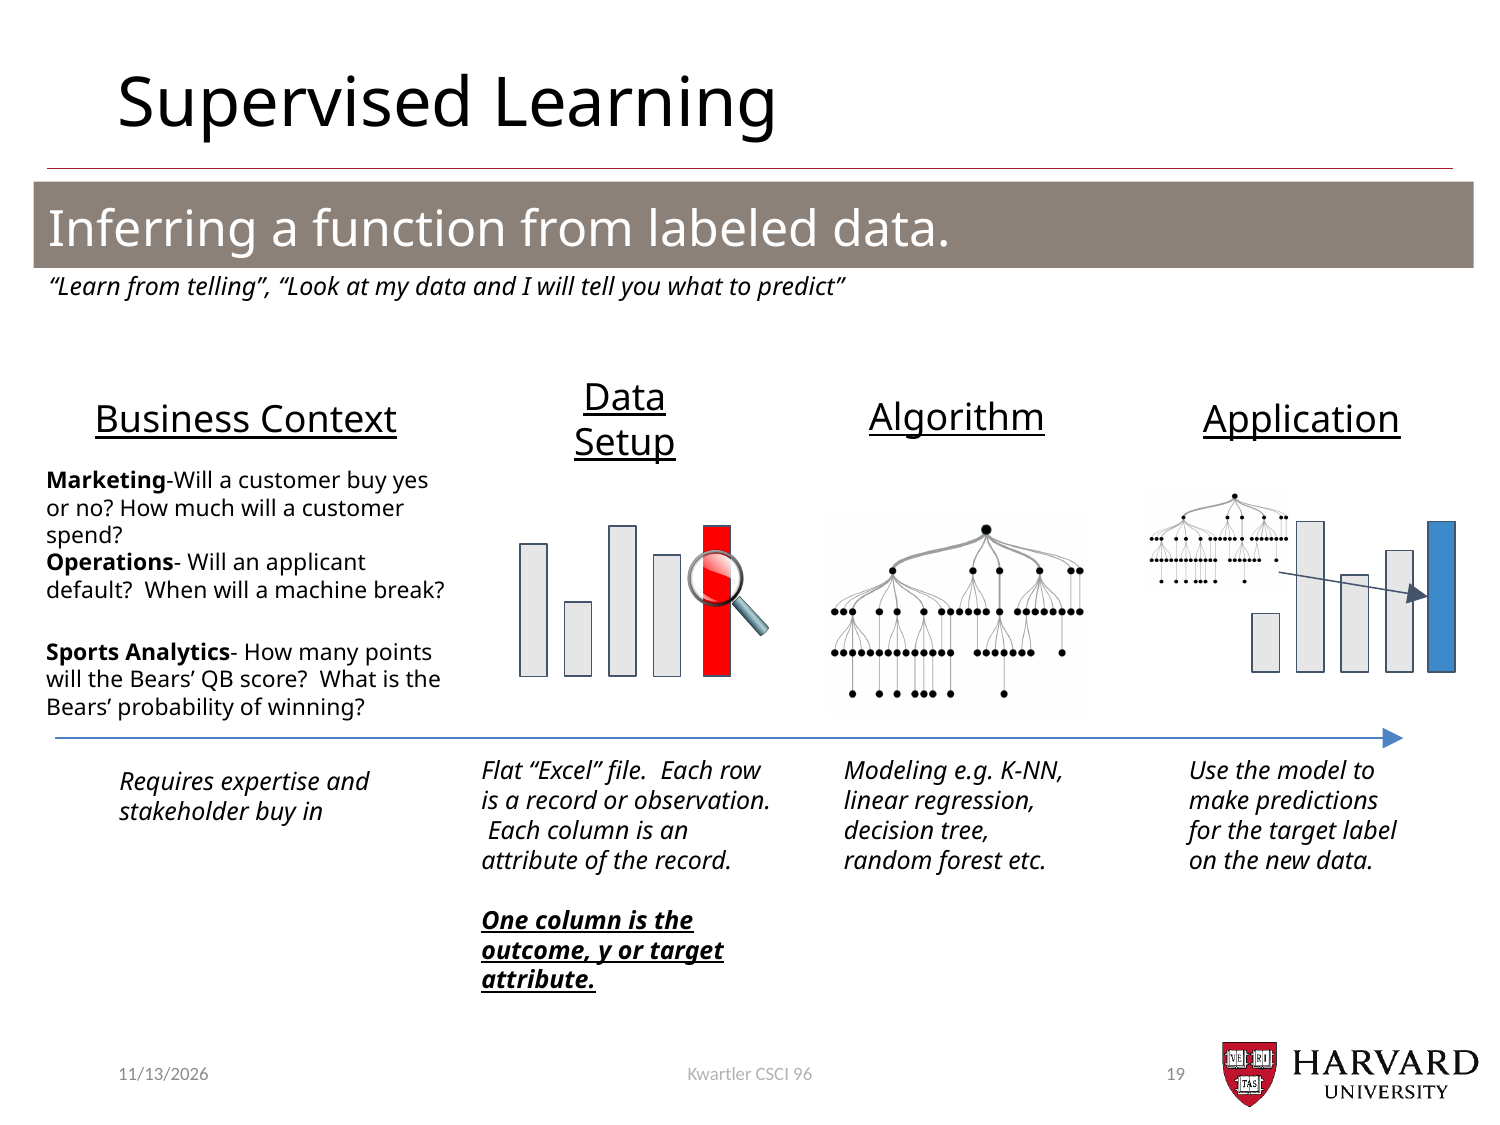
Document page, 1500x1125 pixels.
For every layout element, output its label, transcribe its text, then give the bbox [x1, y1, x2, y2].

text_box Algorithm [842, 378, 1073, 450]
text_box [703, 636, 731, 677]
text_box “Learn from telling”, “Look at my data and I will tell you what to predict” [33, 255, 1474, 296]
title Supervised Learning [103, 59, 1397, 157]
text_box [1148, 487, 1456, 672]
picture [1200, 1024, 1500, 1125]
text_box Marketing-Will a customer buy yes or no? How much will a customer spend? [30, 450, 461, 517]
footer Kwartler CSCI 96 [496, 1042, 1004, 1103]
text_box Application [1170, 380, 1434, 452]
text_box Use the model to make predictions for the target label on the new data. [1173, 739, 1431, 861]
slide_number 19 [1059, 1042, 1200, 1103]
text_box Business Context [23, 380, 469, 452]
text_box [519, 525, 681, 677]
text_box Sports Analytics- How many points will the Bears’ QB score? What is the Bears’ probability of winning? [30, 621, 461, 737]
text_box Data Setup [527, 357, 722, 429]
text_box Flat “Excel” file. Each row is a record or observation. Each column is an attribute of the record. One column is the outcome, y or target attribute. [466, 739, 793, 1029]
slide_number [103, 1042, 441, 1103]
picture [687, 549, 769, 636]
text_box Operations- Will an applicant default? When will a machine break? [30, 517, 461, 621]
text_box Inferring a function from labeled data. [33, 181, 1474, 255]
text_box Modeling e.g. K-NN, linear regression, decision tree, random forest etc. [828, 739, 1086, 894]
text_box [703, 525, 731, 549]
picture [828, 512, 1087, 717]
text_box Requires expertise and stakeholder buy in [104, 750, 388, 905]
